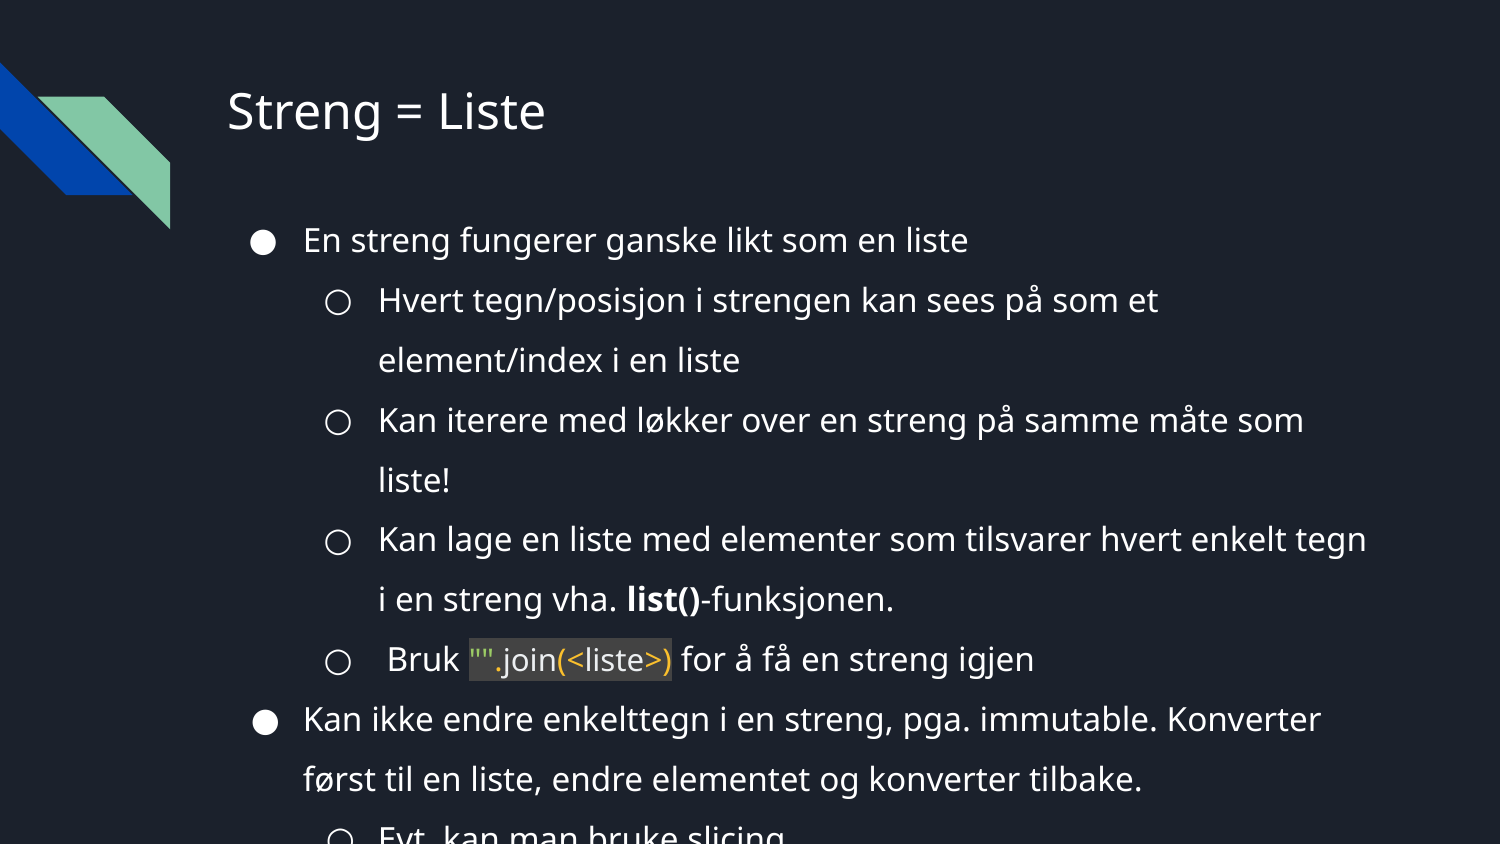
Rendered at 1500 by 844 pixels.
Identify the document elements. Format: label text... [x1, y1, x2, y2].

list En streng fungerer ganske likt som en liste Hvert tegn/posisjon i strengen kan sees på som et element/index i en liste Kan iterere med løkker over en streng på samme måte som liste! Kan lage en liste med elementer som tilsvarer hvert enkelt tegn i en streng vha. list()-funksjonen. Bruk "".join(<liste>) for å få en streng igjen Kan ikke endre enkelttegn i en streng, pga. immutable. Konverter først til en liste, endre elementet og konverter tilbake. Evt. kan man bruke slicing [212, 184, 1385, 797]
title Streng = Liste [212, 64, 1368, 184]
